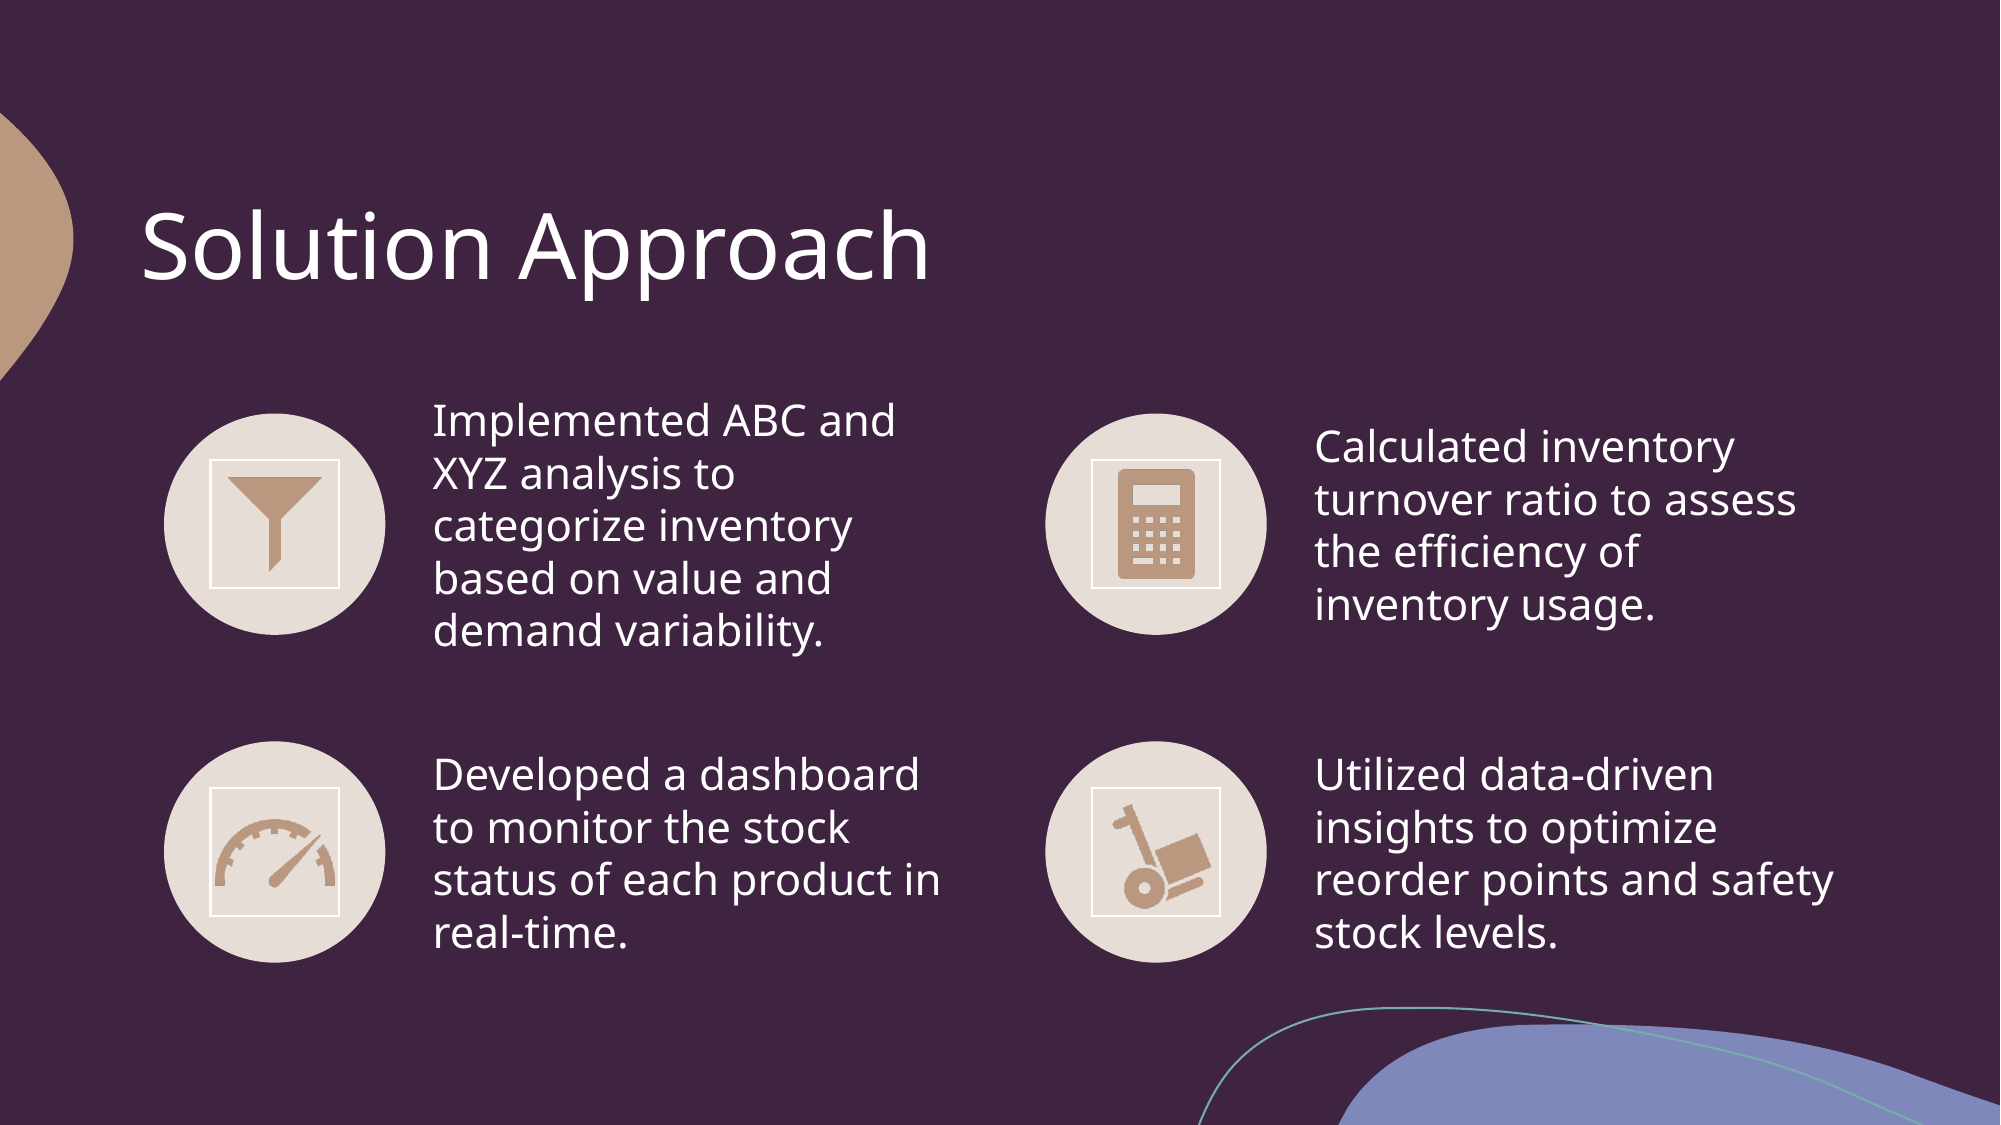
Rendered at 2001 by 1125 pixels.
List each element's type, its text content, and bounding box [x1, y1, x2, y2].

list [124, 374, 1875, 1002]
title Solution Approach [125, 125, 1875, 374]
